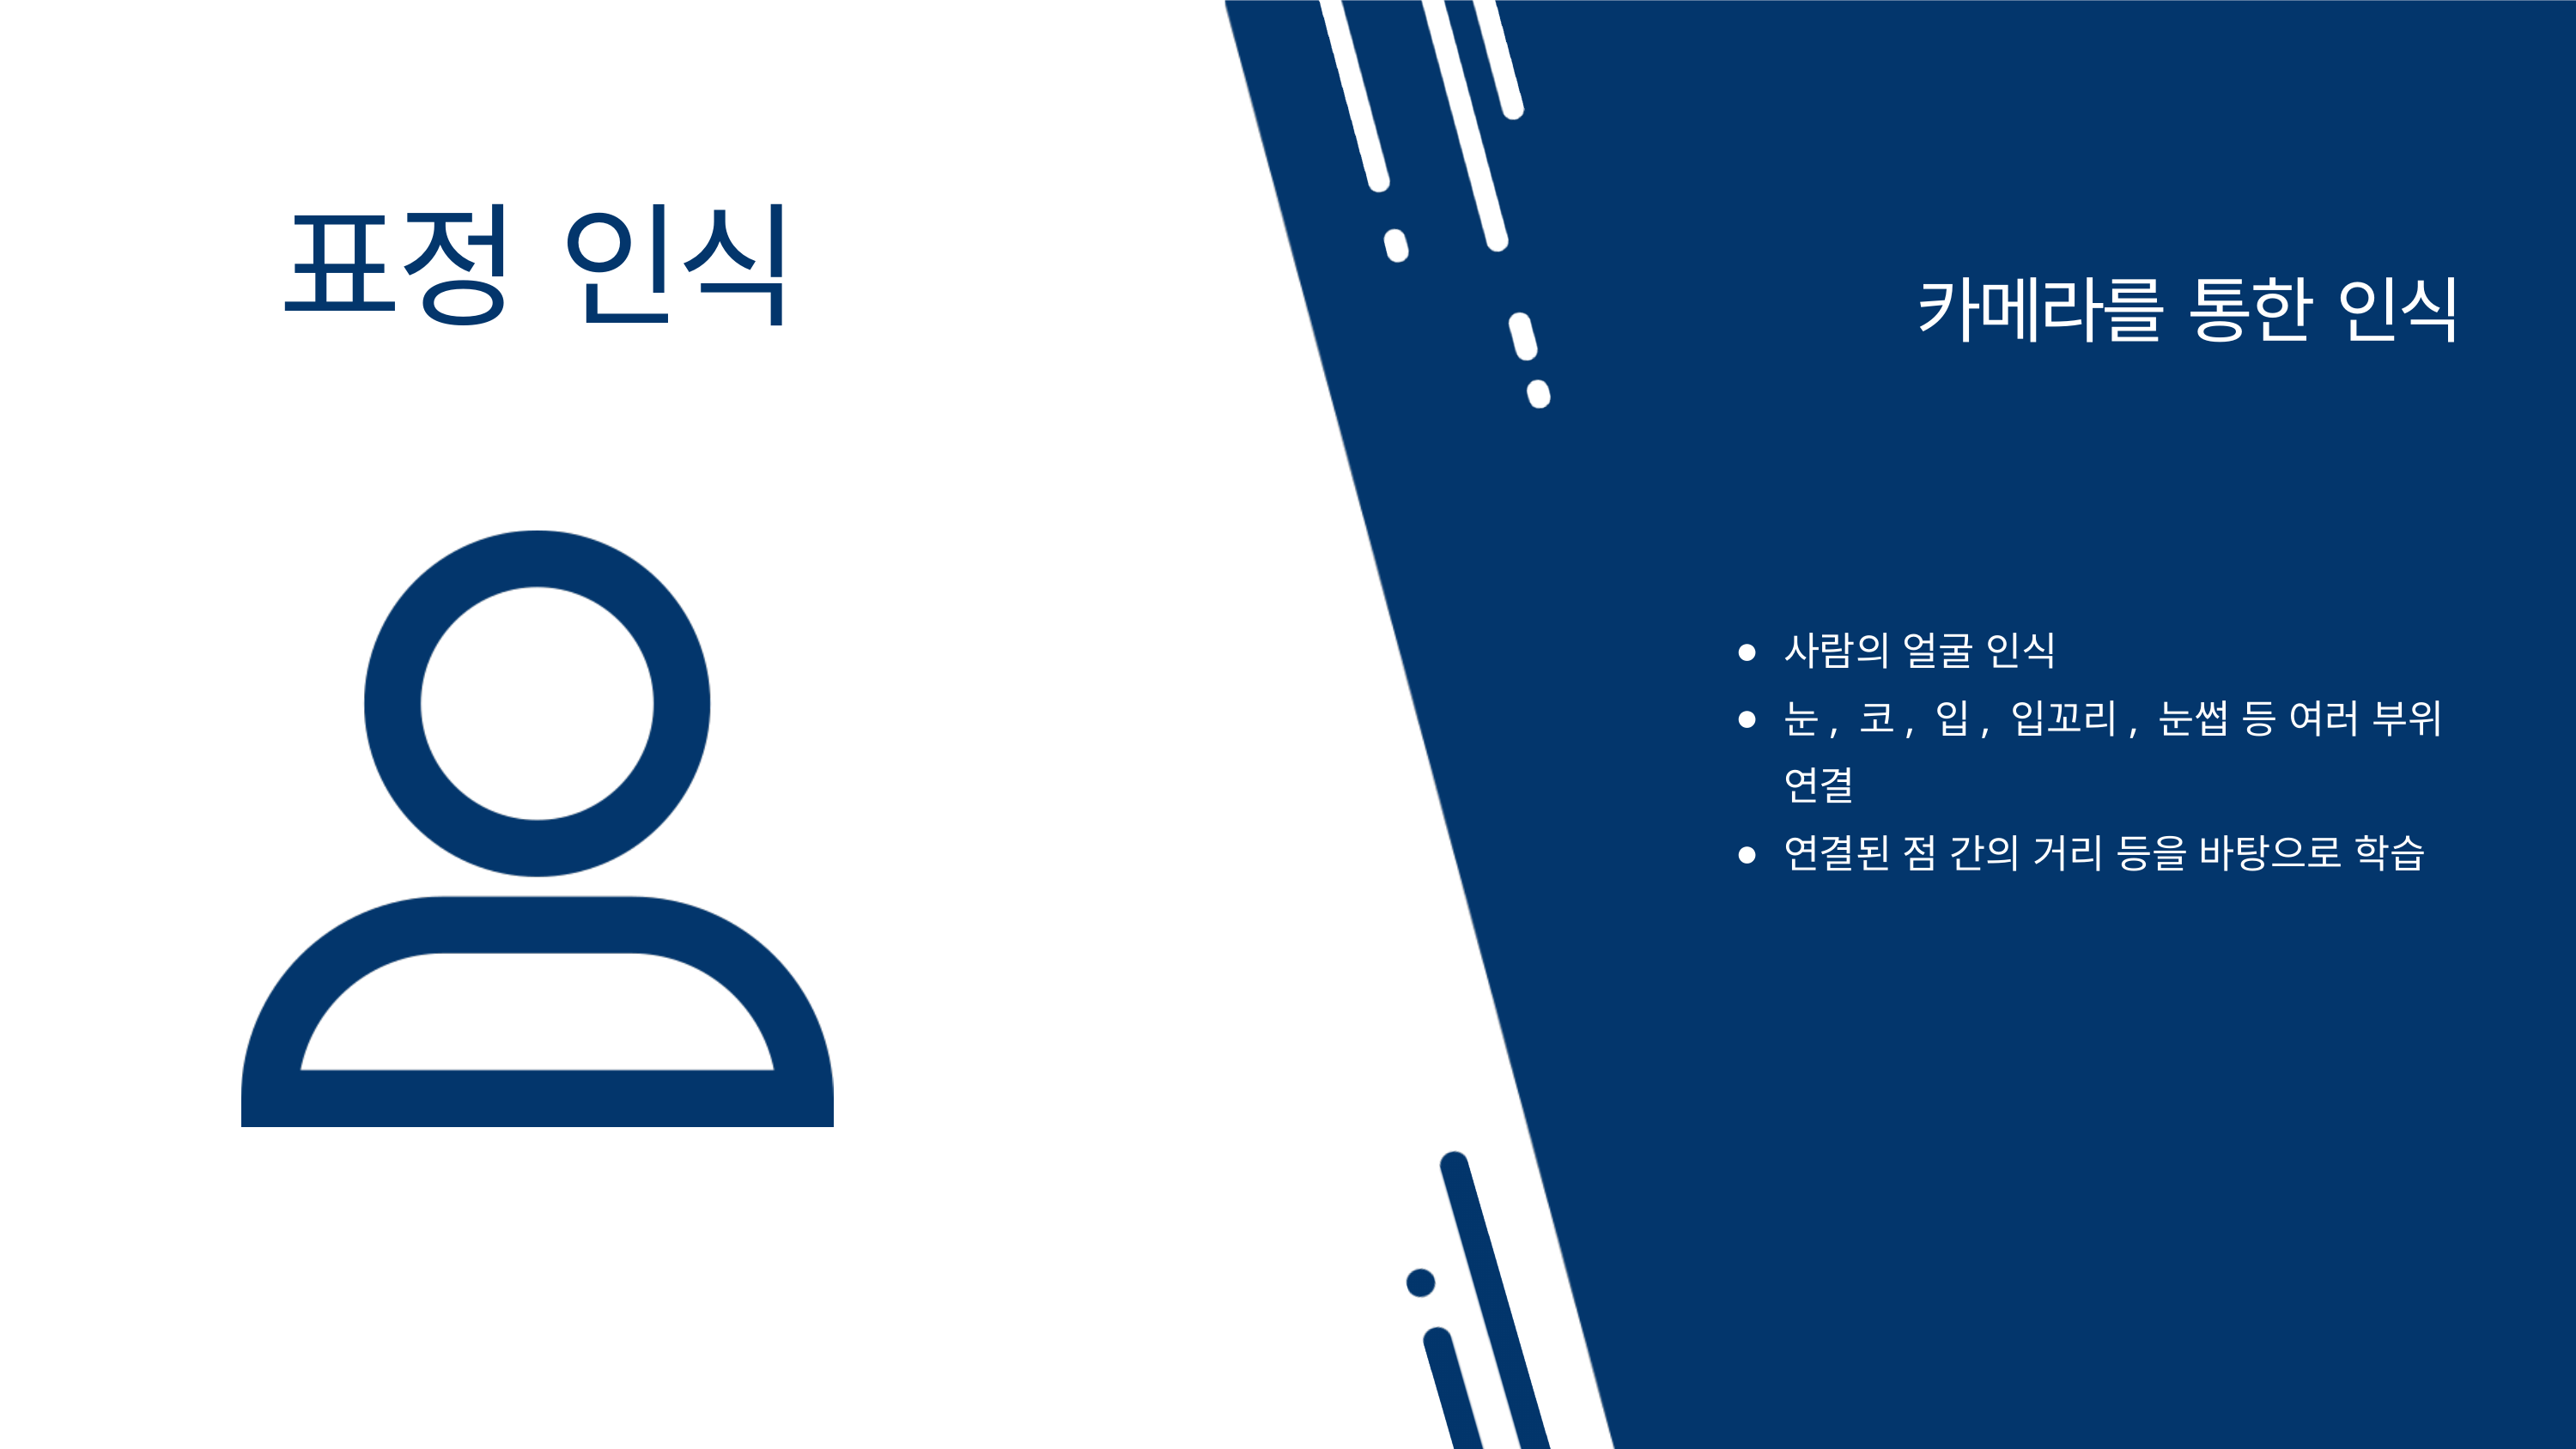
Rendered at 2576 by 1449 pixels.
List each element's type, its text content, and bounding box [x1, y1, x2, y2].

picture [241, 530, 835, 1127]
picture [1175, 0, 2576, 1449]
text_box 표정 인식 [107, 166, 972, 356]
